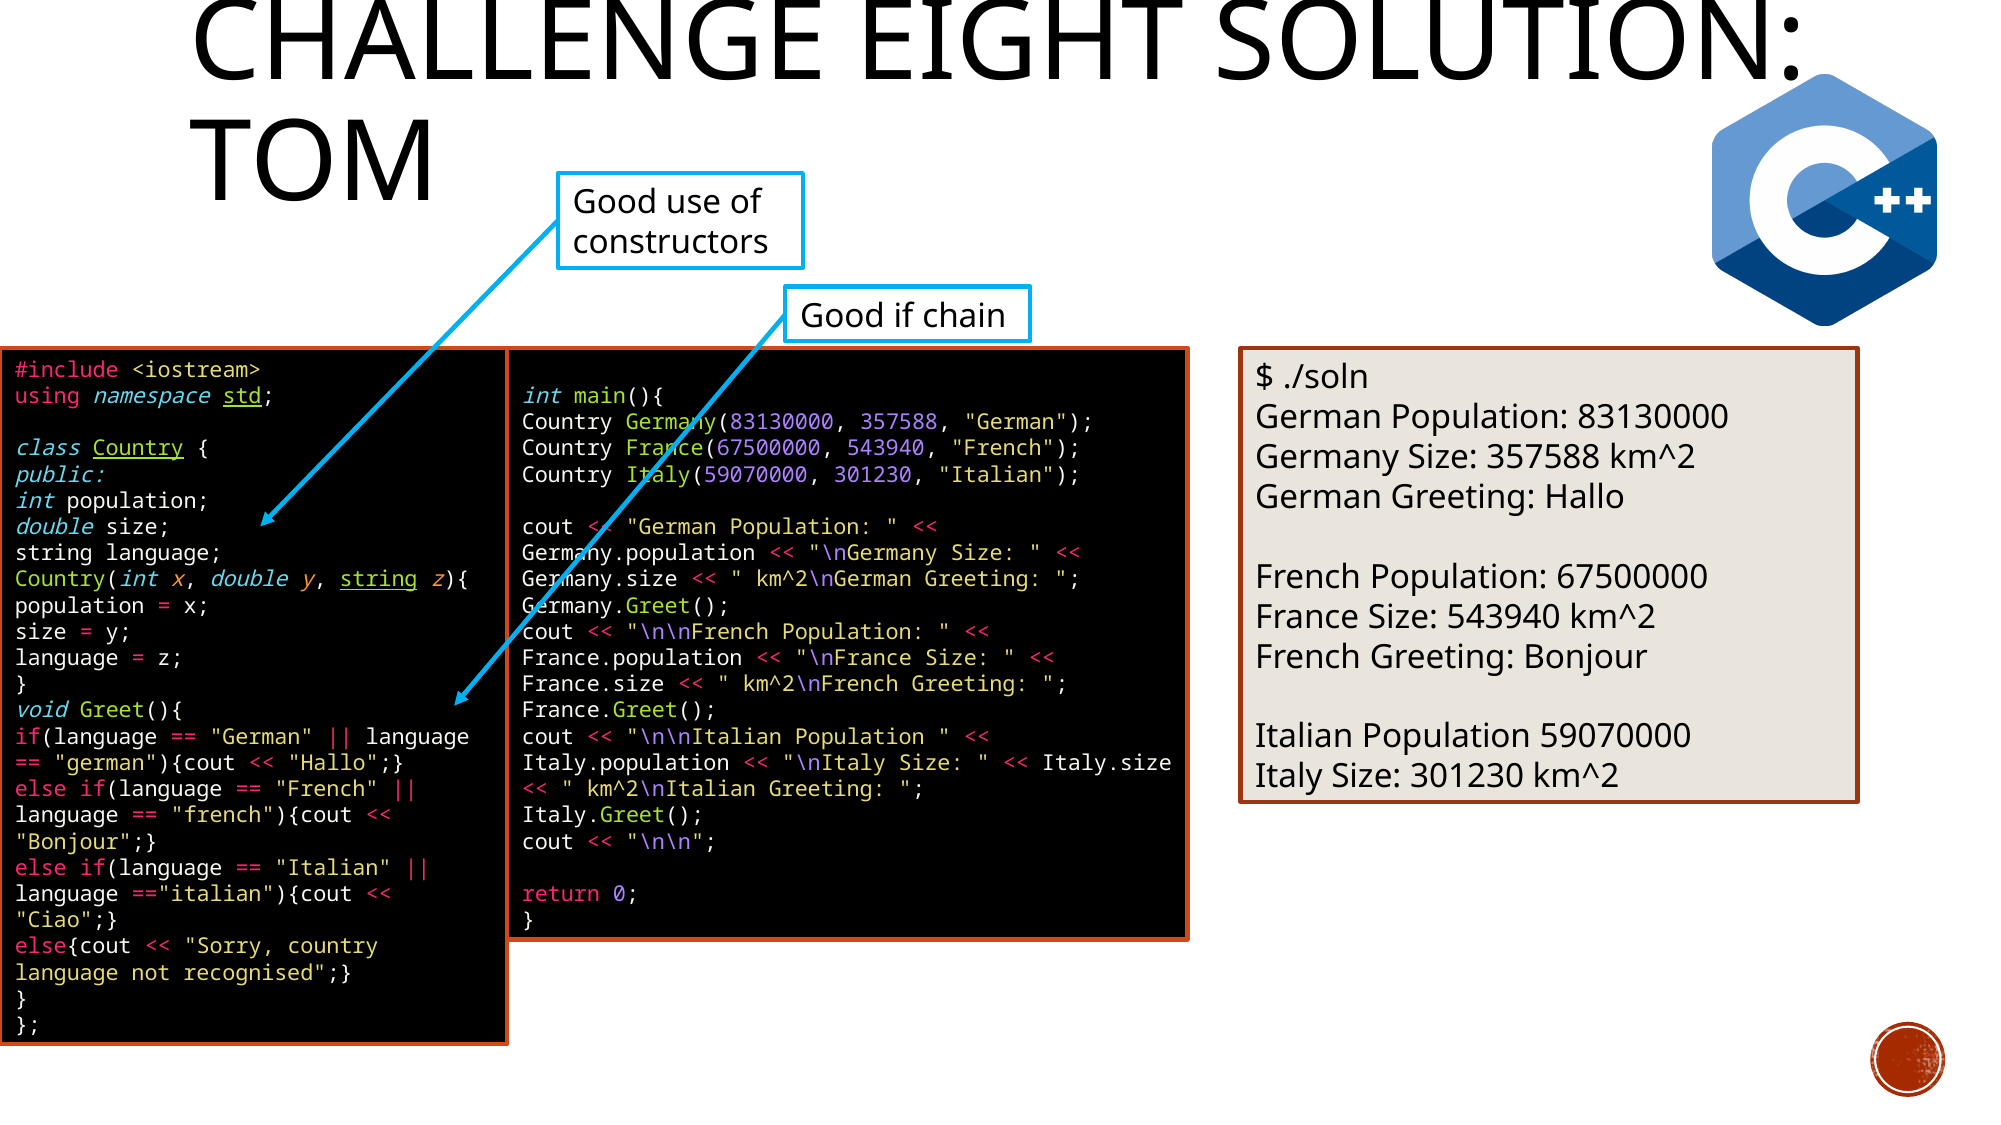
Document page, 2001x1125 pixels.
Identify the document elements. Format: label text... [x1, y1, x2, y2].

title Challenge eight solution: tom [174, 0, 1825, 236]
text_box $ ./soln German Population: 83130000 Germany Size: 357588 km^2 German Greeting: Hallo French Population: 67500000 France Size: 543940 km^2 French Greeting: Bonjour Italian Population 59070000 Italy Size: 301230 km^2 [1240, 347, 1858, 802]
text_box #include <iostream> using namespace std; class Country { public: int population; double size; string language; Country(int x, double y, string z){ population = x; size = y; language = z; } void Greet(){ if(language == "German" || language == "german"){cout << "Hallo";} else if(language == "French" || language == "french"){cout << "Bonjour";} else if(language == "Italian" || language =="italian"){cout << "Ciao";} else{cout << "Sorry, country language not recognised";} } }; [0, 347, 508, 1045]
text_box Good use of constructors [557, 173, 803, 268]
text_box Good if chain [785, 286, 1031, 342]
text_box int main(){ Country Germany(83130000, 357588, "German"); Country France(67500000, 543940, "French"); Country Italy(59070000, 301230, "Italian"); cout << "German Population: " << Germany.population << "\nGermany Size: " << Germany.size << " km^2\nGerman Greeting: "; Germany.Greet(); cout << "\n\nFrench Population: " << France.population << "\nFrance Size: " << France.size << " km^2\nFrench Greeting: "; France.Greet(); cout << "\n\nItalian Population " << Italy.population << "\nItaly Size: " << Italy.size << " km^2\nItalian Greeting: "; Italy.Greet(); cout << "\n\n"; return 0; } [507, 347, 1188, 940]
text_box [456, 316, 783, 704]
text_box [262, 223, 558, 527]
picture [1712, 74, 1937, 326]
